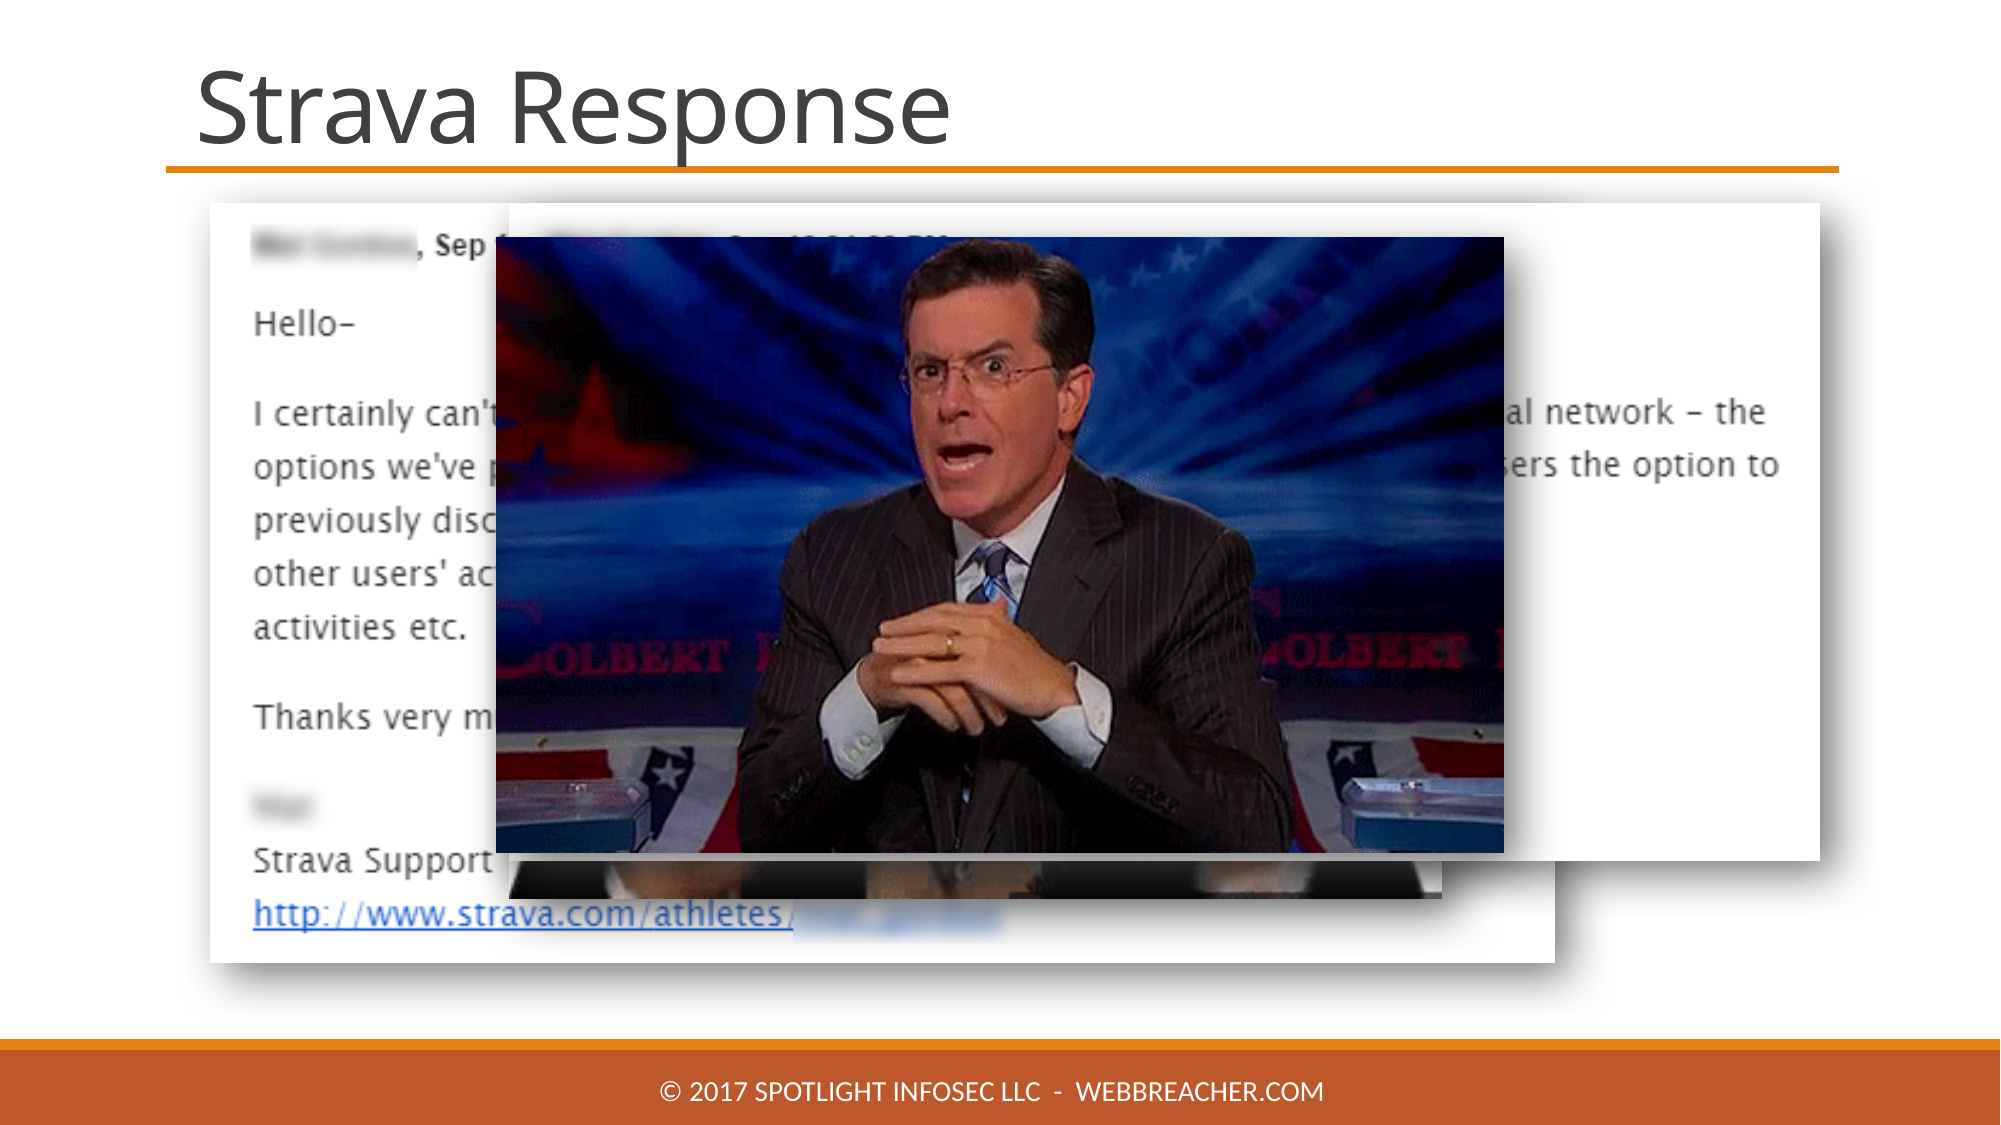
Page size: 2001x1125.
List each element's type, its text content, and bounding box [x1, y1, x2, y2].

picture [209, 203, 1820, 963]
footer © 2017 Spotlight Infosec LLC - WebBreacher.com [441, 1059, 1543, 1120]
title Strava Response [180, 47, 1830, 172]
